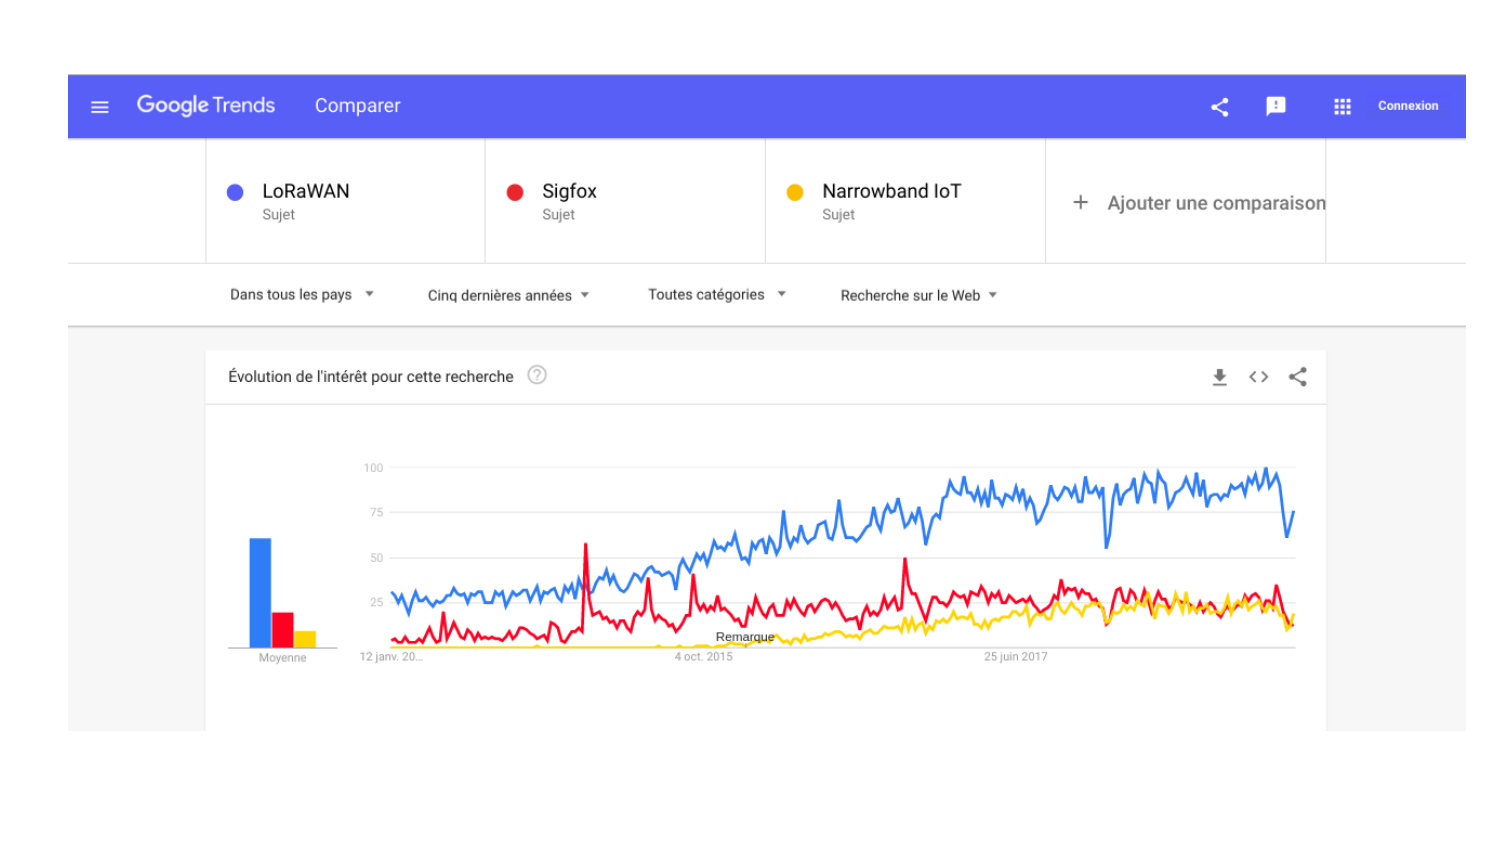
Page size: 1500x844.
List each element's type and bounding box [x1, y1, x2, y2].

picture [68, 72, 1467, 731]
